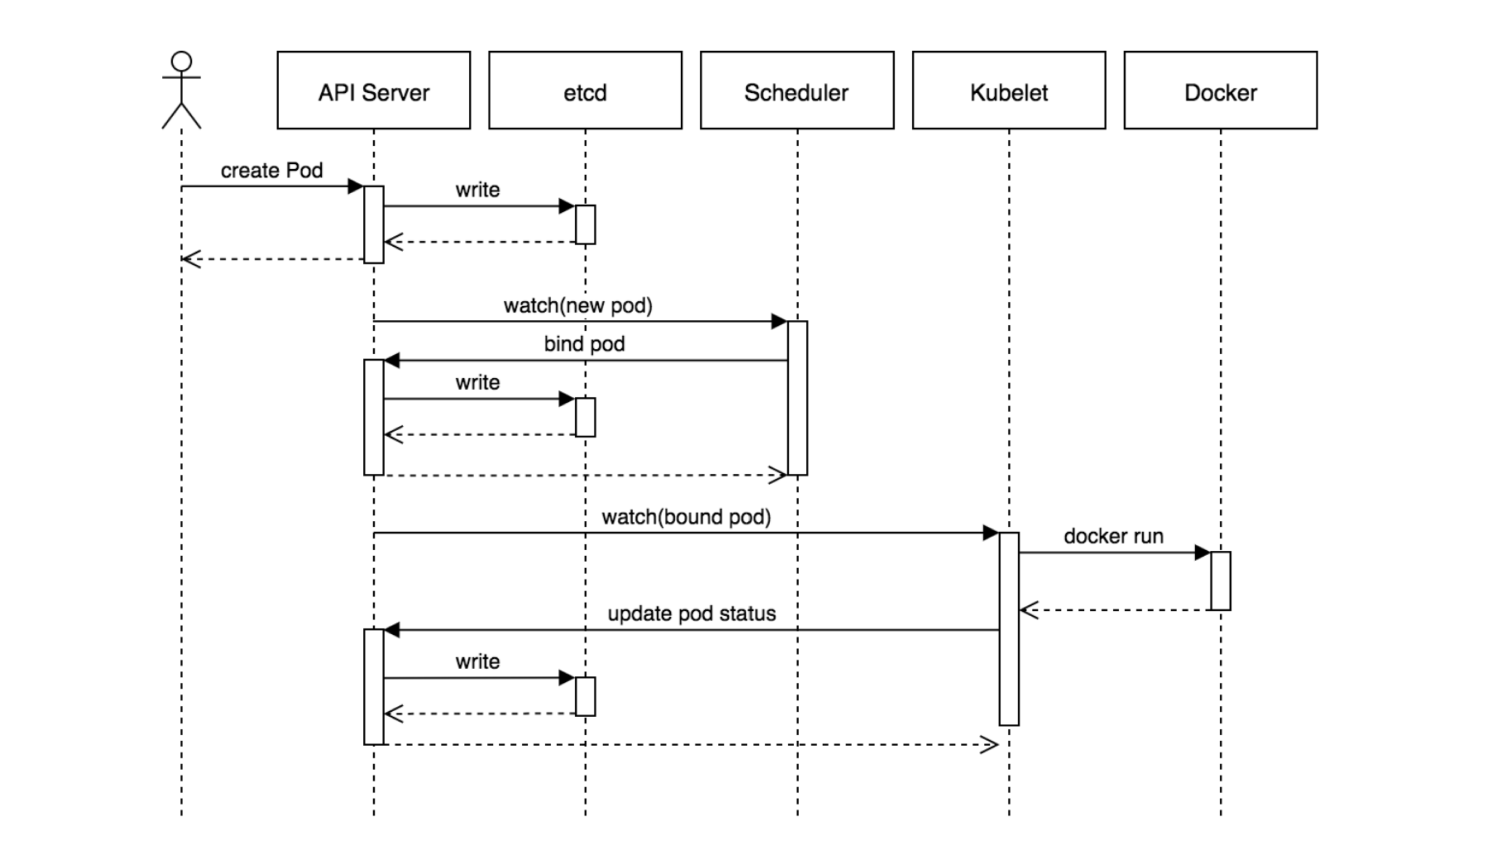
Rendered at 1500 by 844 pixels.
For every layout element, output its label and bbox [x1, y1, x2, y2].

text_box [101, 0, 1399, 844]
